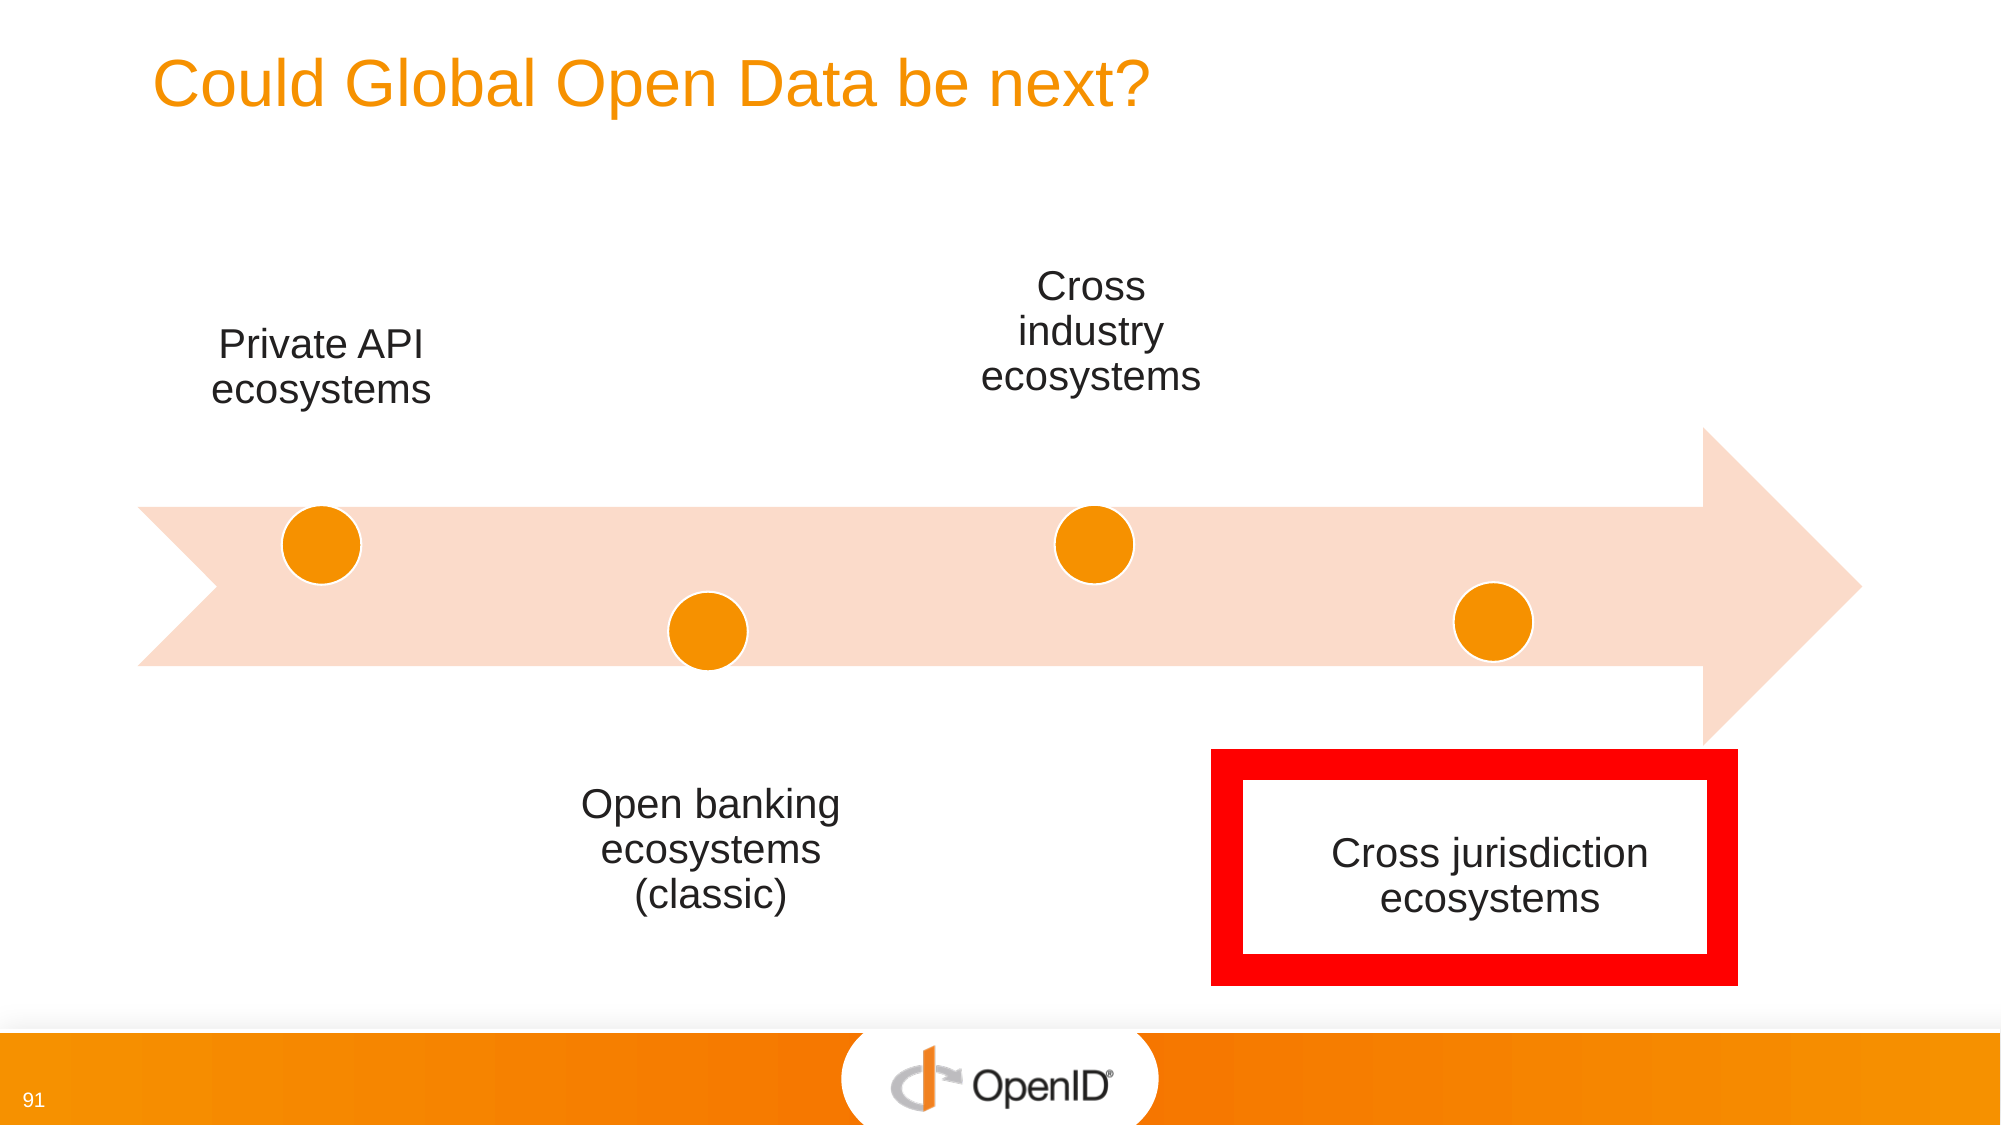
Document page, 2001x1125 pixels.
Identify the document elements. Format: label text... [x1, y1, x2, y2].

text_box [137, 271, 1863, 985]
picture [873, 1032, 1127, 1125]
title Could Global Open Data be next? [137, 23, 1863, 132]
